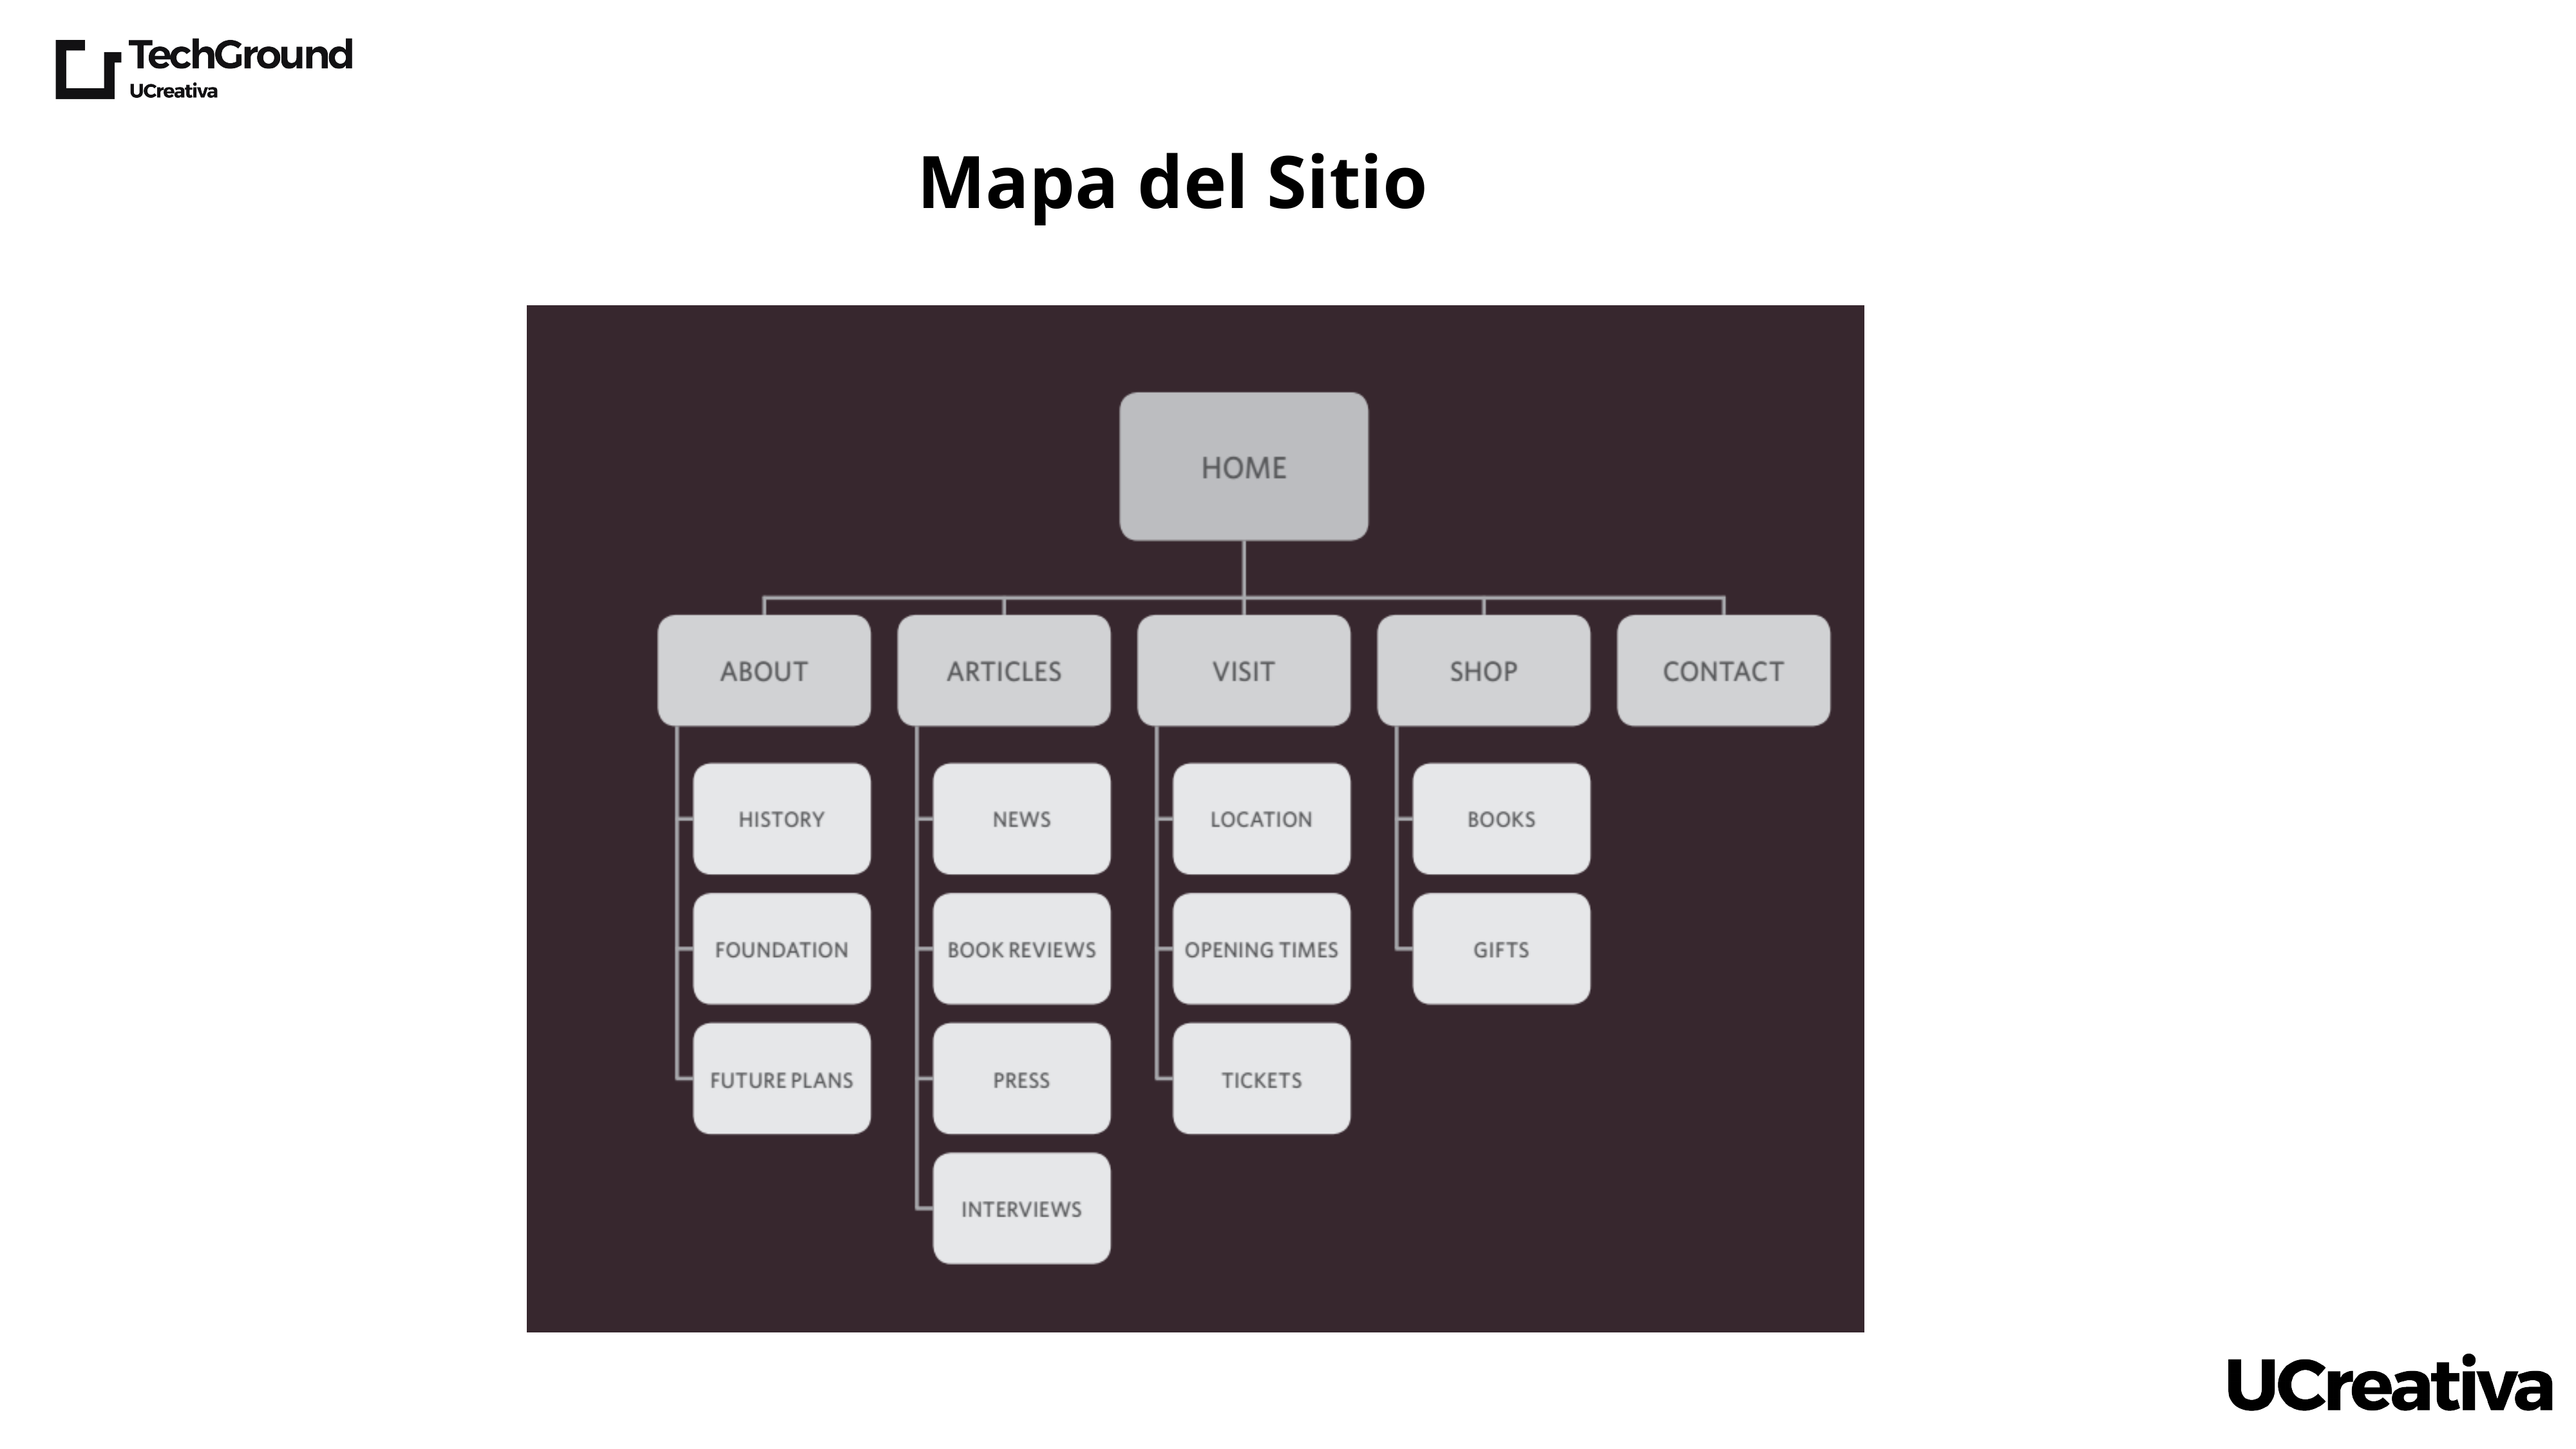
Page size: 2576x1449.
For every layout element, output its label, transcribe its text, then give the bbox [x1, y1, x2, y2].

picture [2204, 1315, 2576, 1449]
picture [527, 305, 1865, 1332]
text_box Mapa del Sitio [911, 117, 1917, 225]
picture [0, 0, 408, 138]
